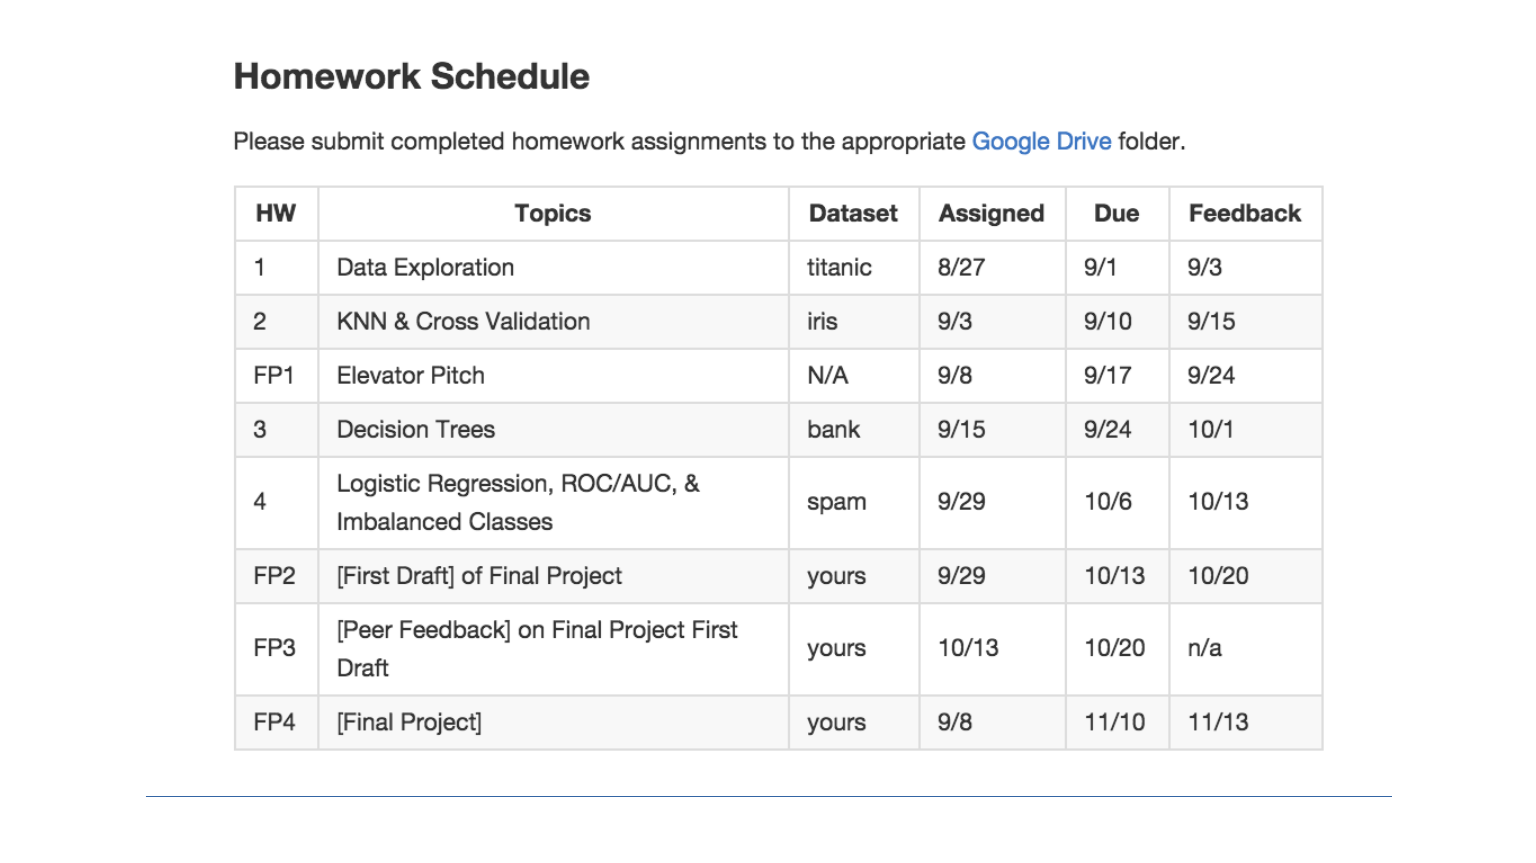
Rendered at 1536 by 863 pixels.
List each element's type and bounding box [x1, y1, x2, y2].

picture [197, 45, 1353, 780]
